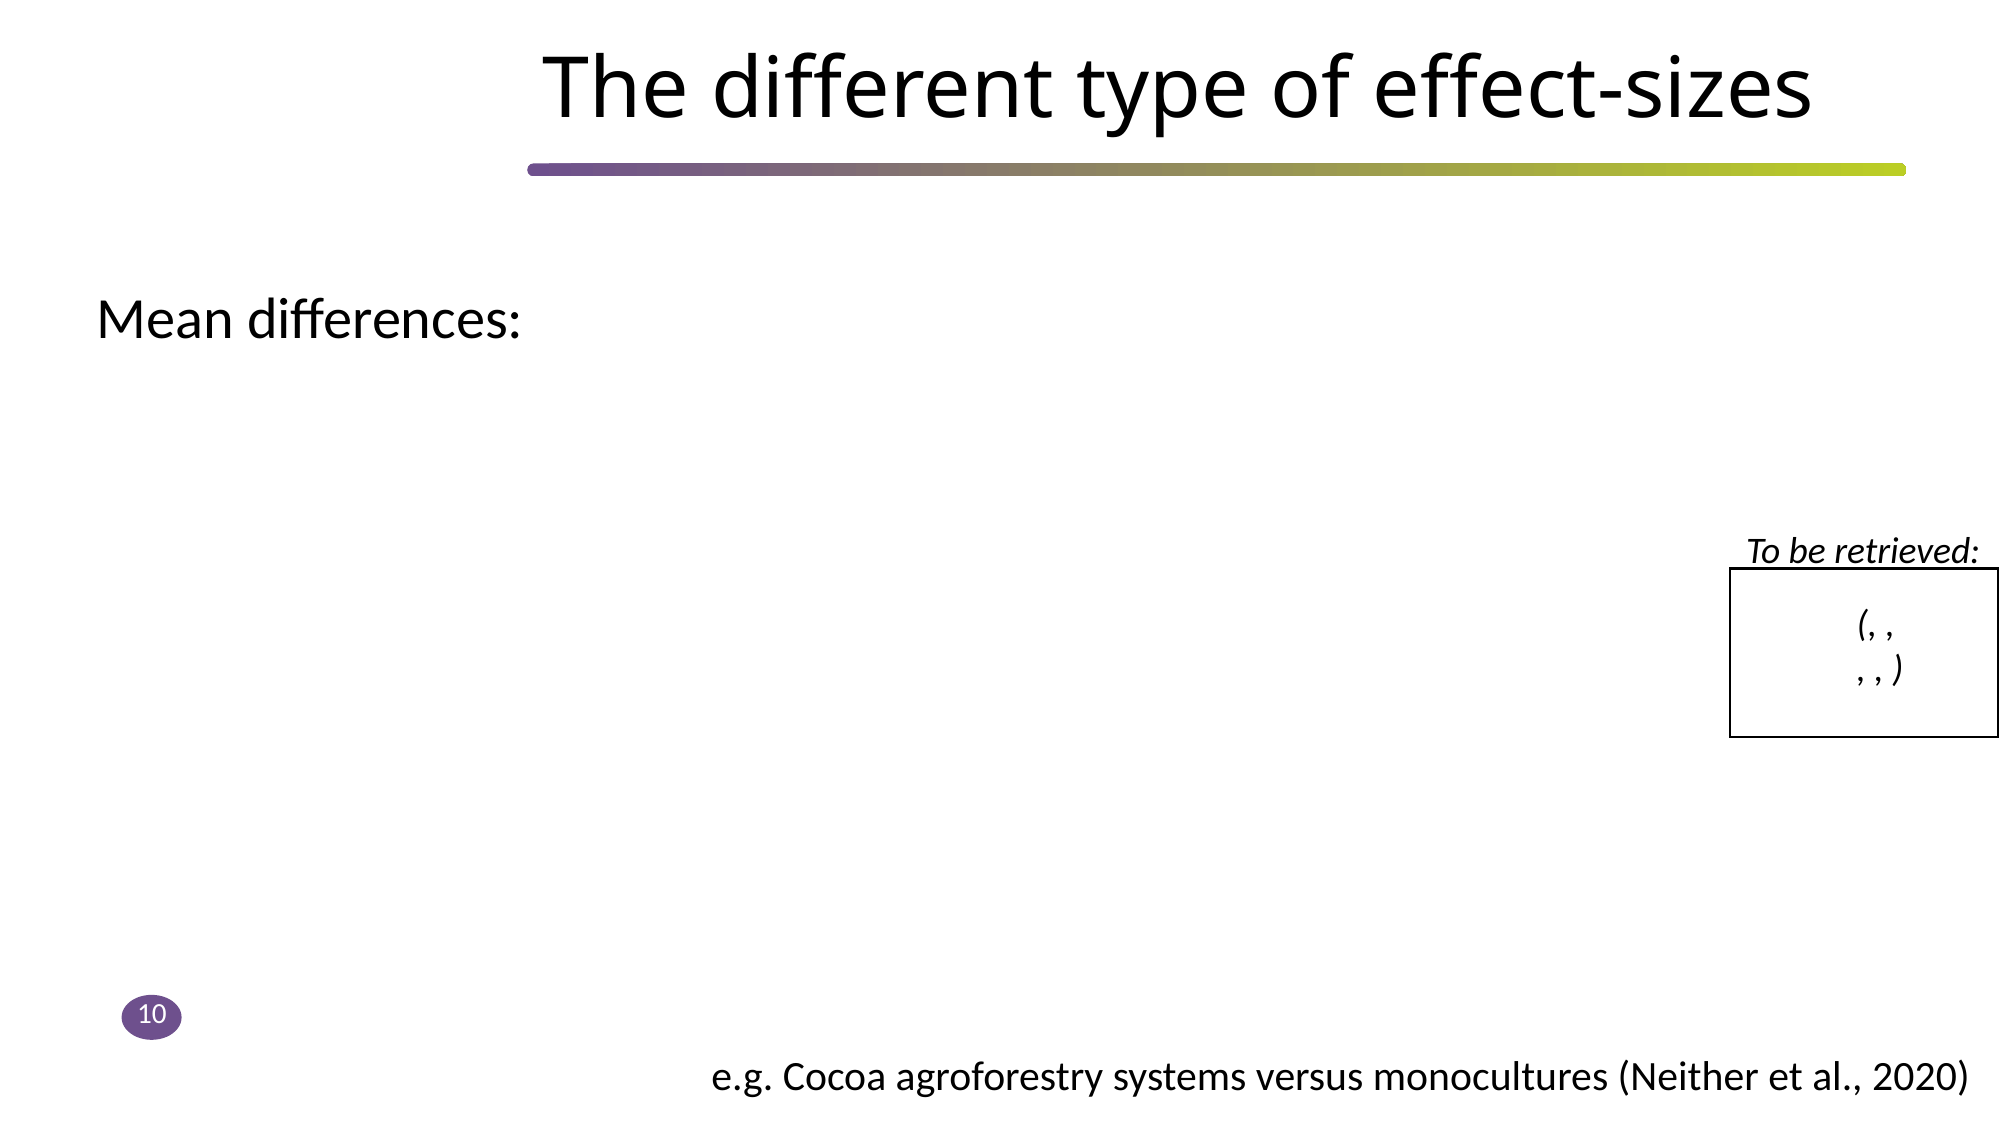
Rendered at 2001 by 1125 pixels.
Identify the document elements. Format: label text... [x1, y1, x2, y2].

text_box e.g. Cocoa agroforestry systems versus monocultures (Neither et al., 2020) [696, 1041, 2000, 1106]
title The different type of effect-sizes [527, 36, 1907, 144]
text_box [1729, 567, 1999, 738]
slide_number 10 [82, 993, 222, 1032]
text_box To be retrieved: [1731, 518, 1996, 579]
